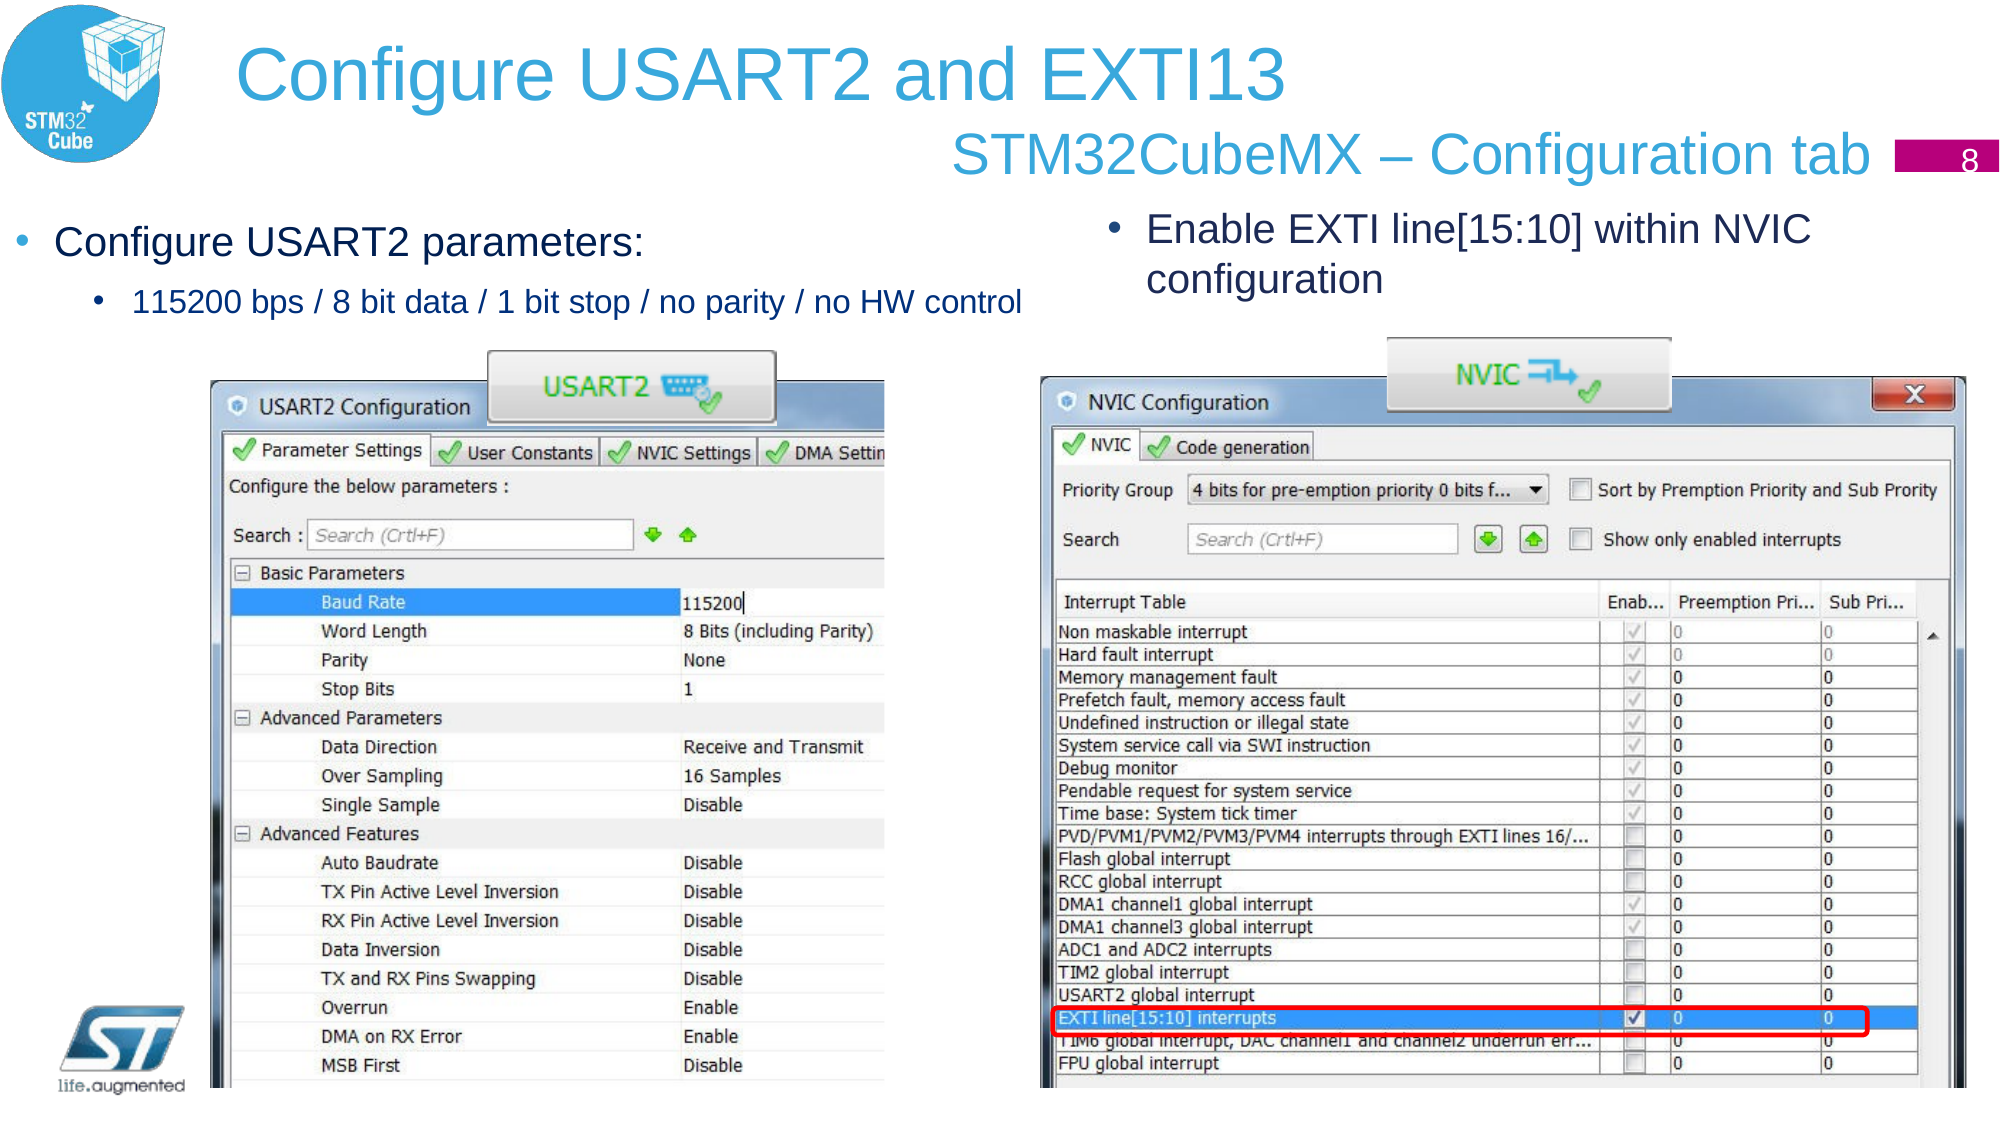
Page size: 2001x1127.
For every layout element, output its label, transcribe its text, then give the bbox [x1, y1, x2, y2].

text_box 8 [1958, 139, 1982, 180]
title Configure USART2 and EXTI13 [85, 9, 1416, 198]
text_box [487, 350, 777, 426]
picture [49, 995, 196, 1103]
text_box [1386, 337, 1672, 413]
text_box [0, 0, 166, 166]
text_box STM32CubeMX – Configuration tab [949, 116, 1879, 187]
text_box Enable EXTI line[15:10] within NVIC configuration [1105, 202, 1816, 303]
text_box [1052, 1007, 1868, 1036]
text_box [210, 380, 885, 1088]
text_box Configure USART2 parameters: [12, 214, 647, 265]
text_box [1982, 139, 2000, 172]
text_box [1040, 376, 1967, 1088]
text_box [1894, 139, 1958, 172]
text_box 115200 bps / 8 bit data / 1 bit stop / no parity / no HW control [90, 280, 1030, 321]
